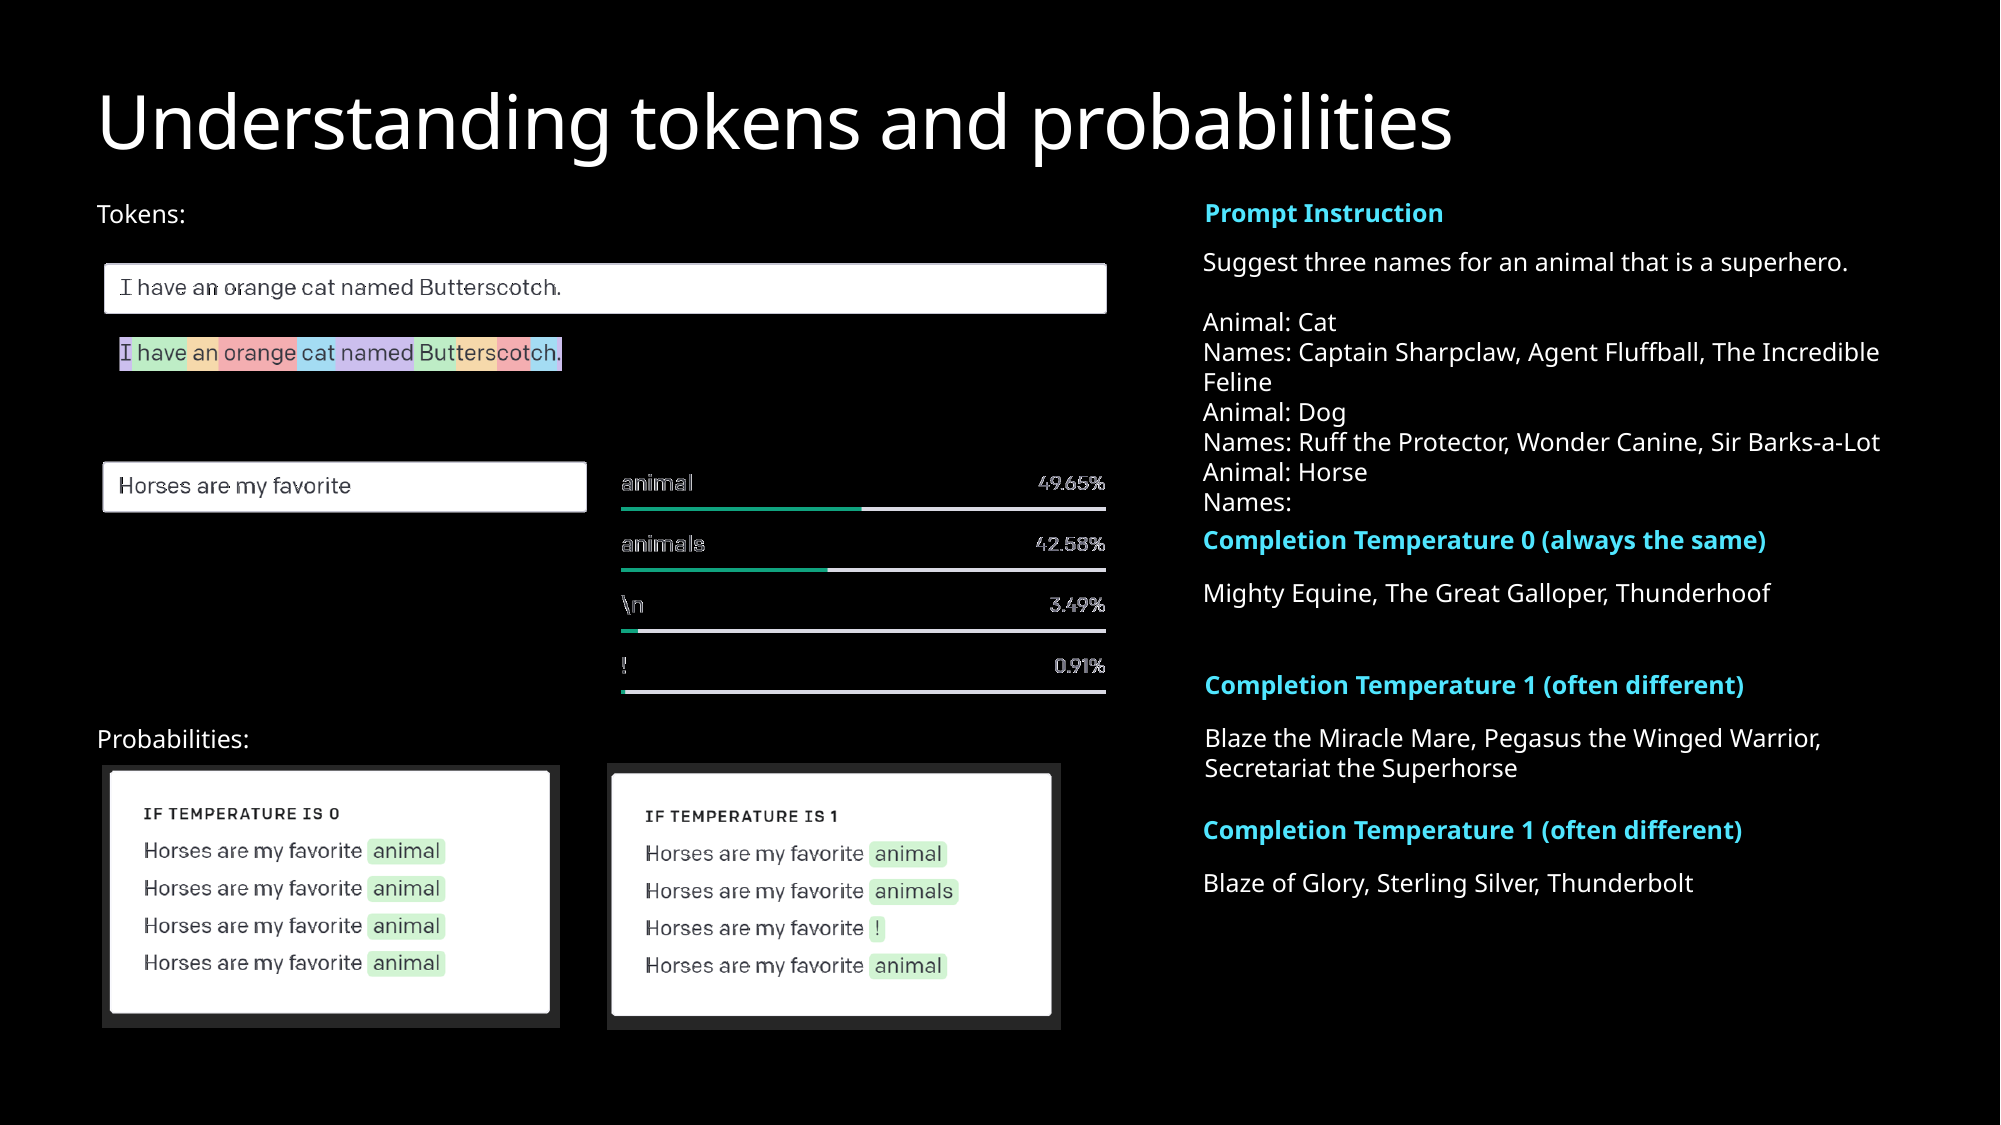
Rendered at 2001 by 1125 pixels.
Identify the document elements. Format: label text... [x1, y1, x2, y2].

text_box Prompt Instruction [1189, 189, 1933, 235]
text_box Blaze of Glory, Sterling Silver, Thunderbolt [1188, 860, 1931, 906]
text_box Blaze the Miracle Mare, Pegasus the Winged Warrior, Secretariat the Superhorse [1189, 715, 1933, 790]
picture [606, 763, 1061, 1030]
text_box Completion Temperature 1 (often different) [1189, 662, 1933, 707]
text_box Completion Temperature 0 (always the same) [1188, 517, 1931, 562]
picture [88, 440, 1128, 724]
text_box Suggest three names for an animal that is a superhero. Animal: Cat Names: Captain Sharpclaw, Agent Fluffball, The Incredible Feline Animal: Dog Names: Ruff the Protector, Wonder Canine, Sir Barks-a-Lot Animal: Horse Names: [1188, 239, 1931, 517]
picture [102, 765, 561, 1028]
title Understanding tokens and probabilities [96, 75, 1904, 166]
text_box Probabilities: [82, 715, 287, 761]
picture [88, 247, 1116, 380]
text_box Tokens: [82, 191, 287, 236]
text_box Mighty Equine, The Great Galloper, Thunderhoof [1188, 570, 1931, 615]
text_box Completion Temperature 1 (often different) [1188, 807, 1931, 852]
